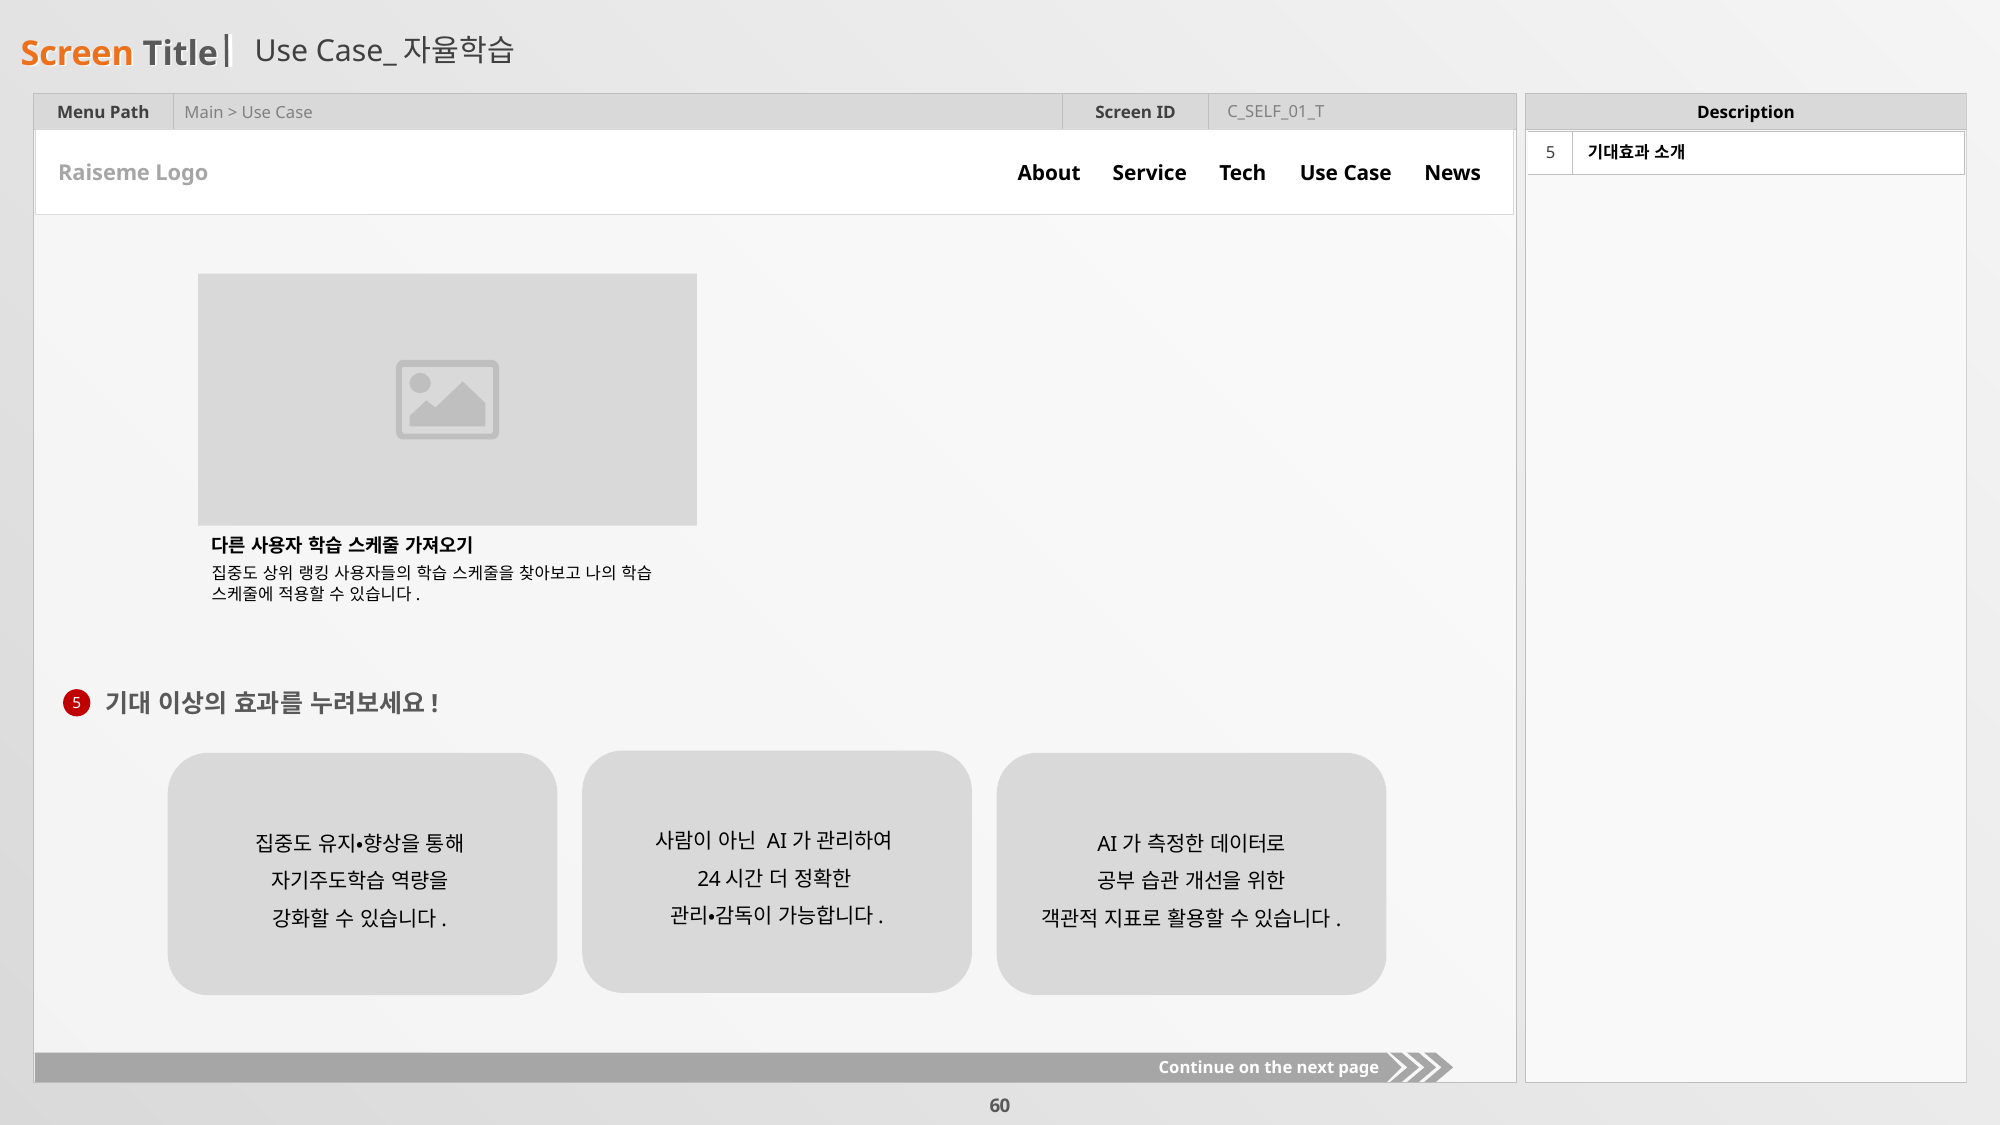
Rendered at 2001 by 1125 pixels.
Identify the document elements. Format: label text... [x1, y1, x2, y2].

text_box Tech [1213, 152, 1273, 192]
text_box Use Case [1293, 152, 1398, 192]
subtitle Main > Use Case [167, 93, 662, 128]
title Use Case_자율학습 [238, 23, 1904, 83]
list C_SELF_01_T [1212, 93, 1514, 128]
text_box 기대 이상의 효과를 누려보세요! [90, 680, 534, 726]
text_box 집중도 상위 랭킹 사용자들의 학습 스케줄을 찾아보고 나의 학습 스케줄에 적용할 수 있습니다. [195, 554, 699, 614]
table_header 기대효과 소개 [1573, 132, 1964, 174]
text_box AI가 측정한 데이터로 공부 습관 개선을 위한 객관적 지표로 활용할 수 있습니다. [994, 750, 1389, 998]
table_header 5 [1528, 132, 1572, 174]
text_box 집중도 유지•향상을 통해 자기주도학습 역량을 강화할 수 있습니다. [165, 750, 560, 998]
text_box Raiseme Logo [55, 155, 221, 189]
text_box News [1418, 152, 1487, 192]
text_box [197, 273, 698, 526]
text_box 사람이 아닌 AI가 관리하여 24시간 더 정확한 관리•감독이 가능합니다. [580, 748, 975, 995]
text_box 5 [60, 687, 93, 719]
text_box About [1011, 152, 1087, 192]
text_box Service [1106, 152, 1193, 192]
text_box [34, 128, 1516, 216]
text_box 다른 사용자 학습 스케줄 가져오기 [195, 531, 671, 562]
